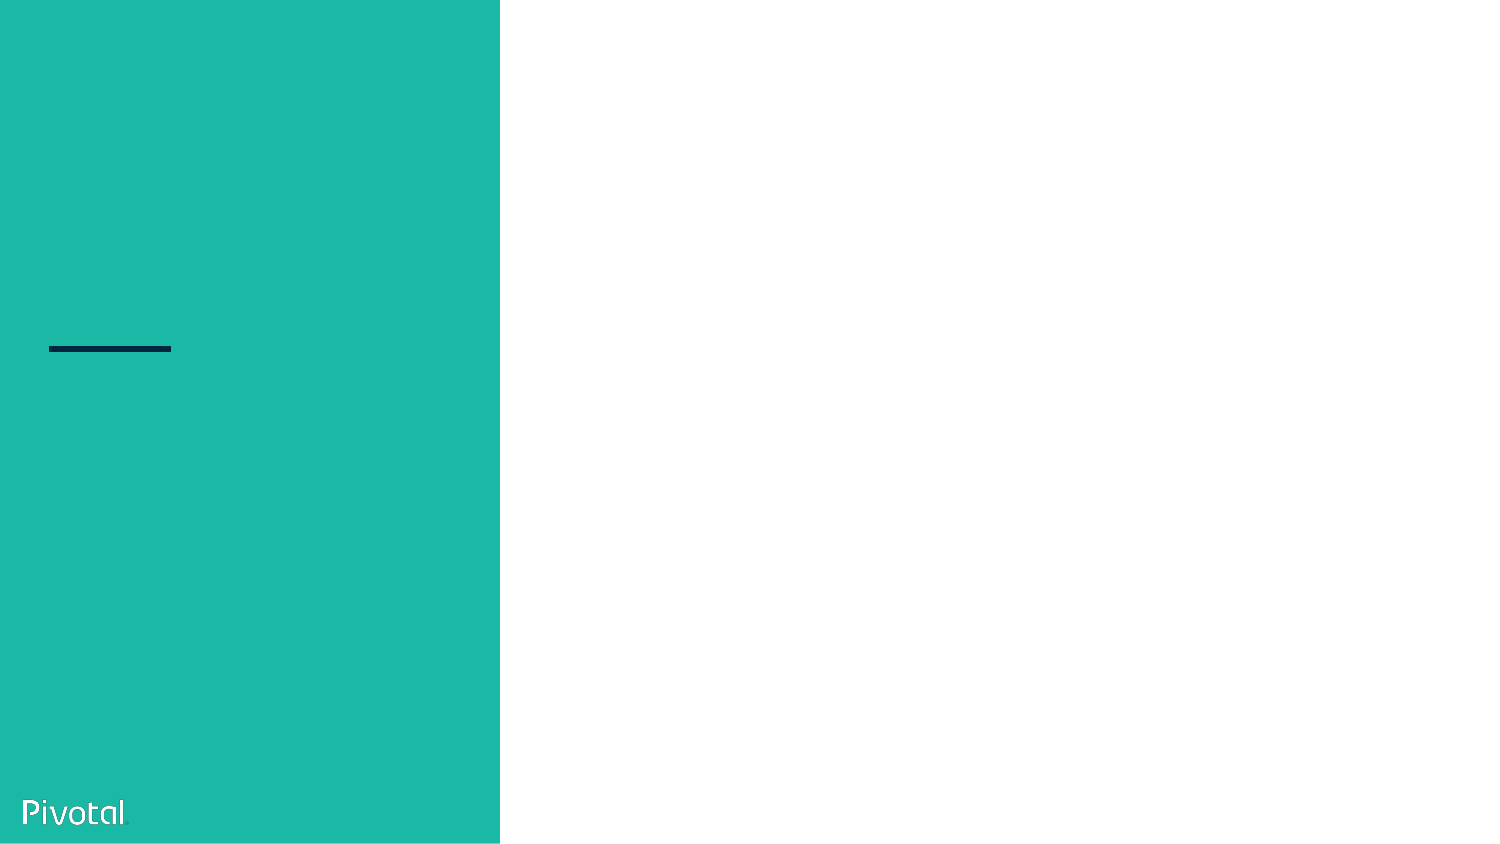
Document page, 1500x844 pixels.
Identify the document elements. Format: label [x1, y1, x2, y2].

picture [0, 786, 147, 844]
